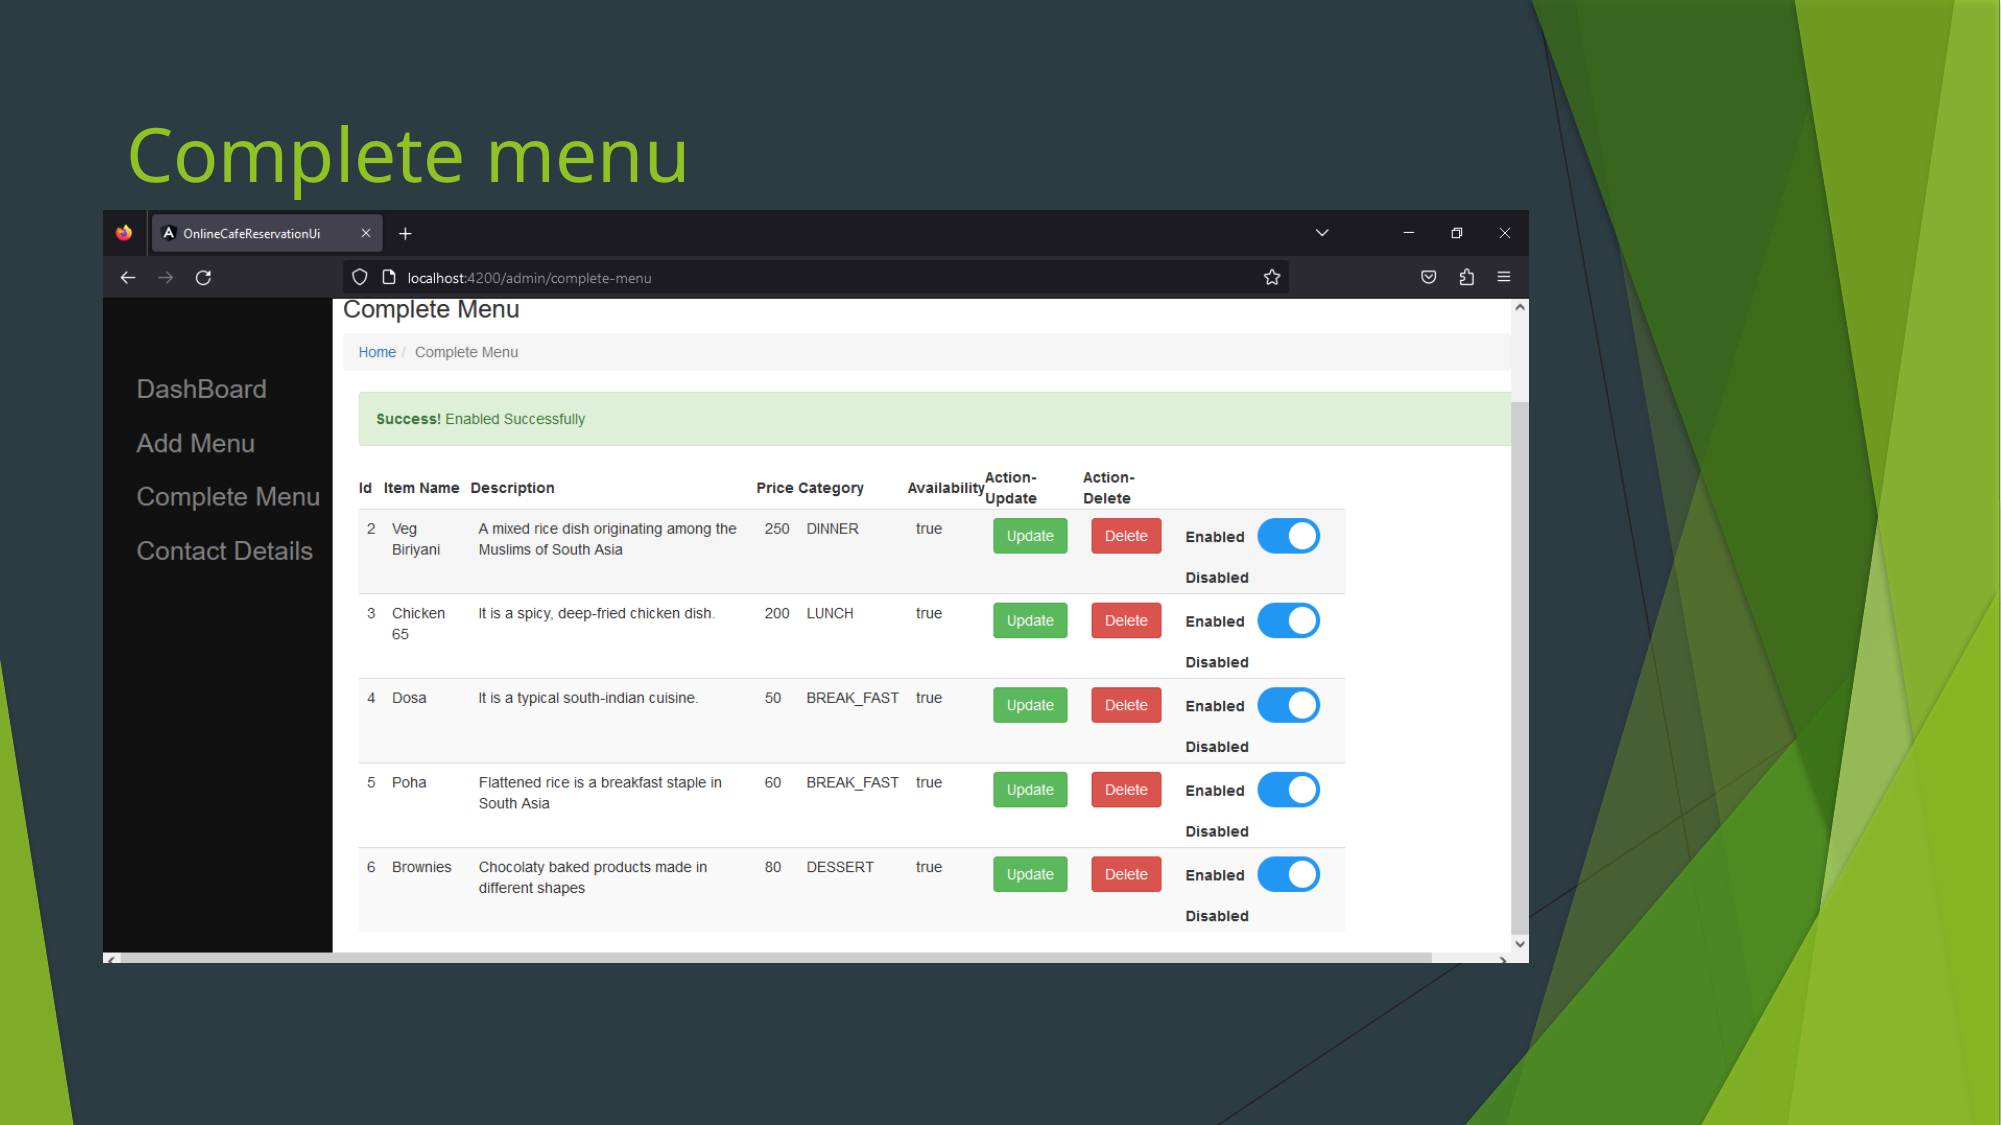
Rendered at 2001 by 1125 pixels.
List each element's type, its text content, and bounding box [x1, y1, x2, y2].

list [103, 210, 1529, 963]
title Complete menu [111, 99, 1522, 209]
